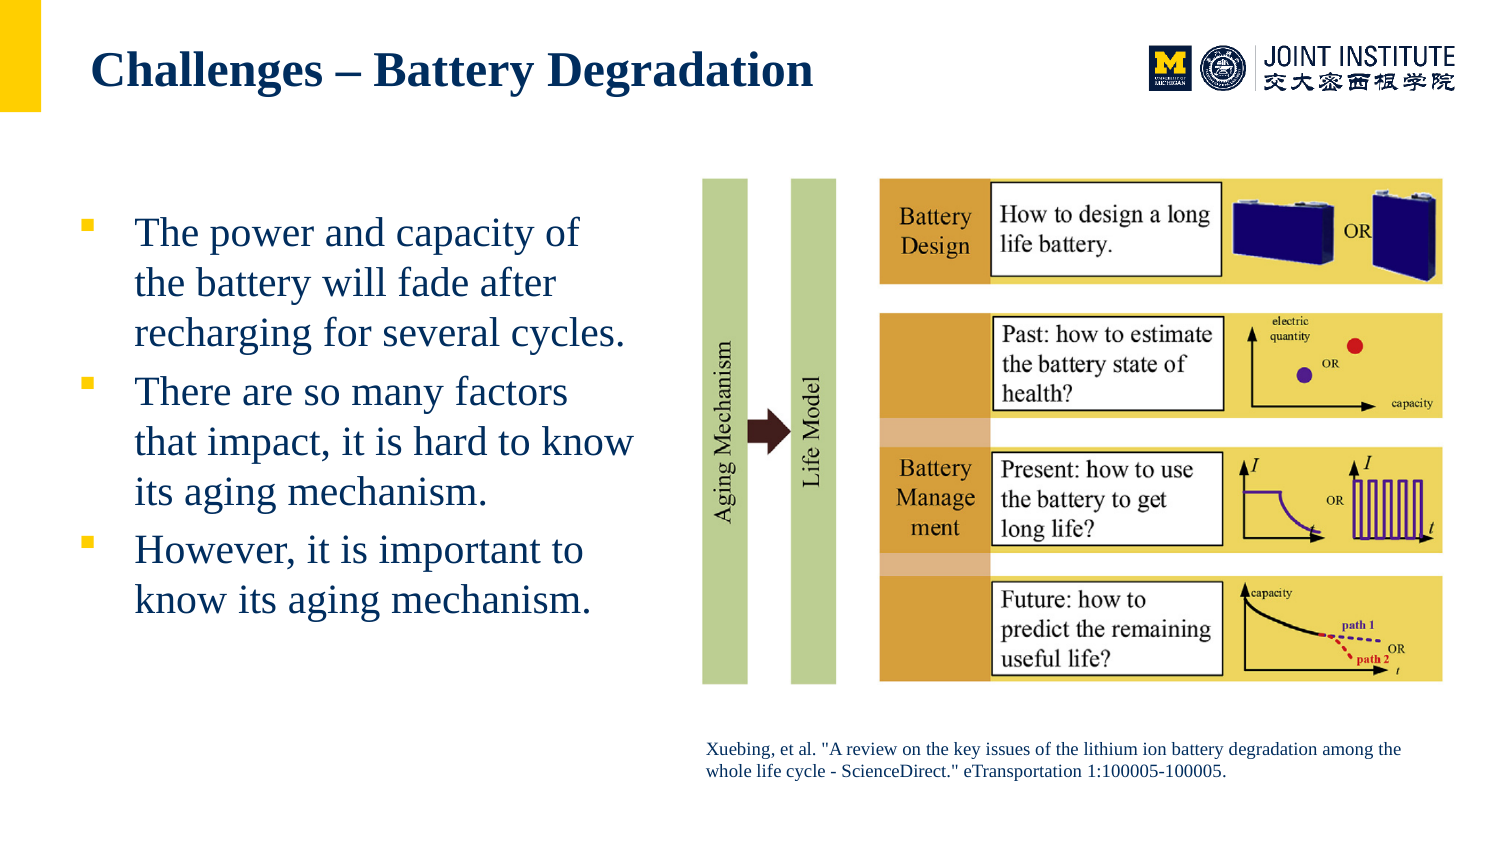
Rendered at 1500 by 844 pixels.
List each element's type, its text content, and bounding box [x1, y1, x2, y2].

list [655, 143, 1466, 701]
text_box The power and capacity of the battery will fade after recharging for several cycles. There are so many factors that impact, it is hard to know its aging mechanism. However, it is important to know its aging mechanism. [63, 197, 656, 755]
picture [1139, 35, 1500, 98]
text_box Xuebing, et al. "A review on the key issues of the lithium ion battery degradation among the whole life cycle - ScienceDirect." eTransportation 1:100005-100005. [690, 728, 1461, 804]
title Challenges – Battery Degradation [75, 26, 1105, 107]
